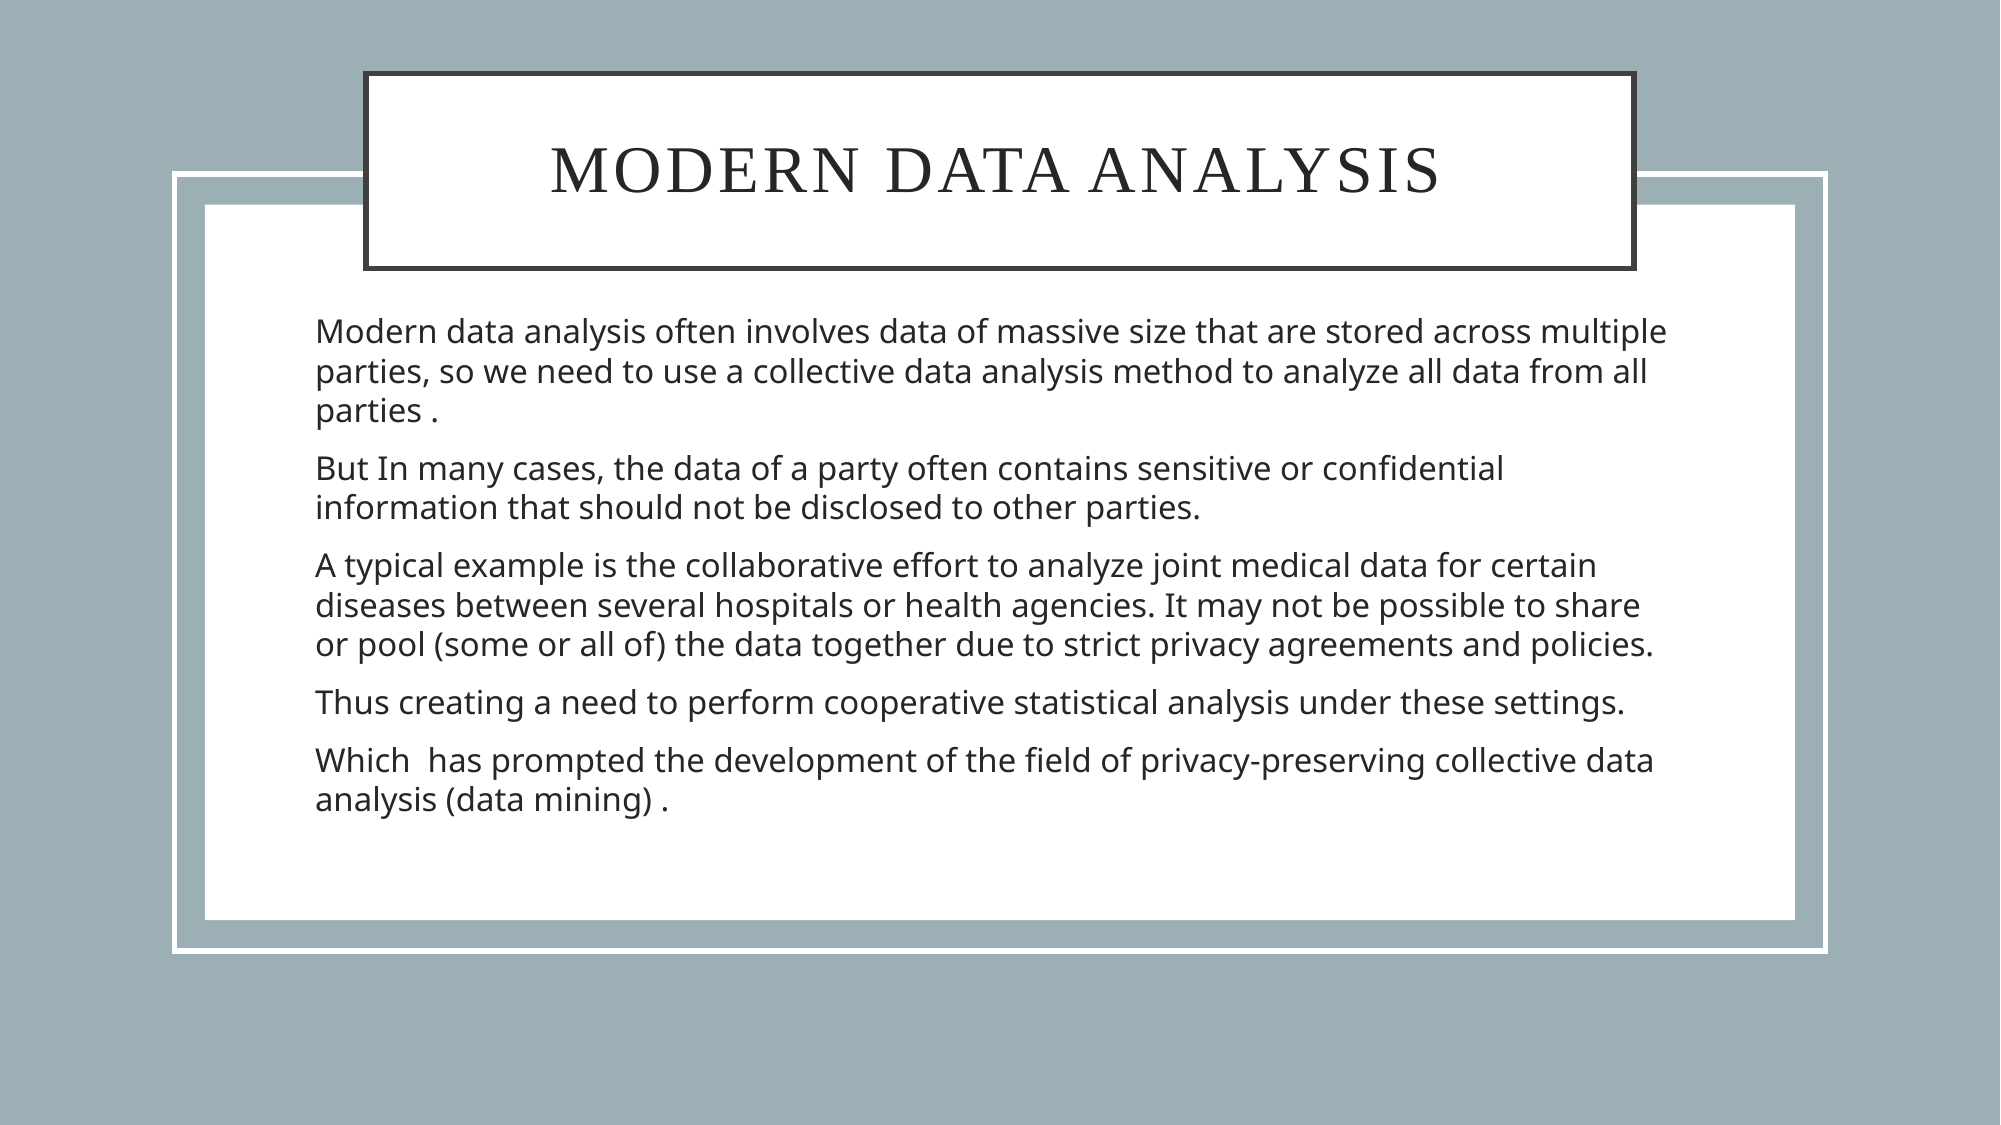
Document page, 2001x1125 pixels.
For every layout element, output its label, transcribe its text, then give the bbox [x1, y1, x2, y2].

text_box [173, 173, 1827, 952]
title Modern data analysis [363, 71, 1637, 271]
text_box [0, 0, 2000, 1125]
text_box Modern data analysis often involves data of massive size that are stored across multiple parties, so we need to use a collective data analysis method to analyze all data from all parties . But In many cases, the data of a party often contains sensitive or confidential information that should not be disclosed to other parties. A typical example is the collaborative effort to analyze joint medical data for certain diseases between several hospitals or health agencies. It may not be possible to share or pool (some or all of) the data together due to strict privacy agreements and policies. Thus creating a need to perform cooperative statistical analysis under these settings. Which has prompted the development of the field of privacy-preserving collective data analysis (data mining) . [300, 303, 1700, 886]
